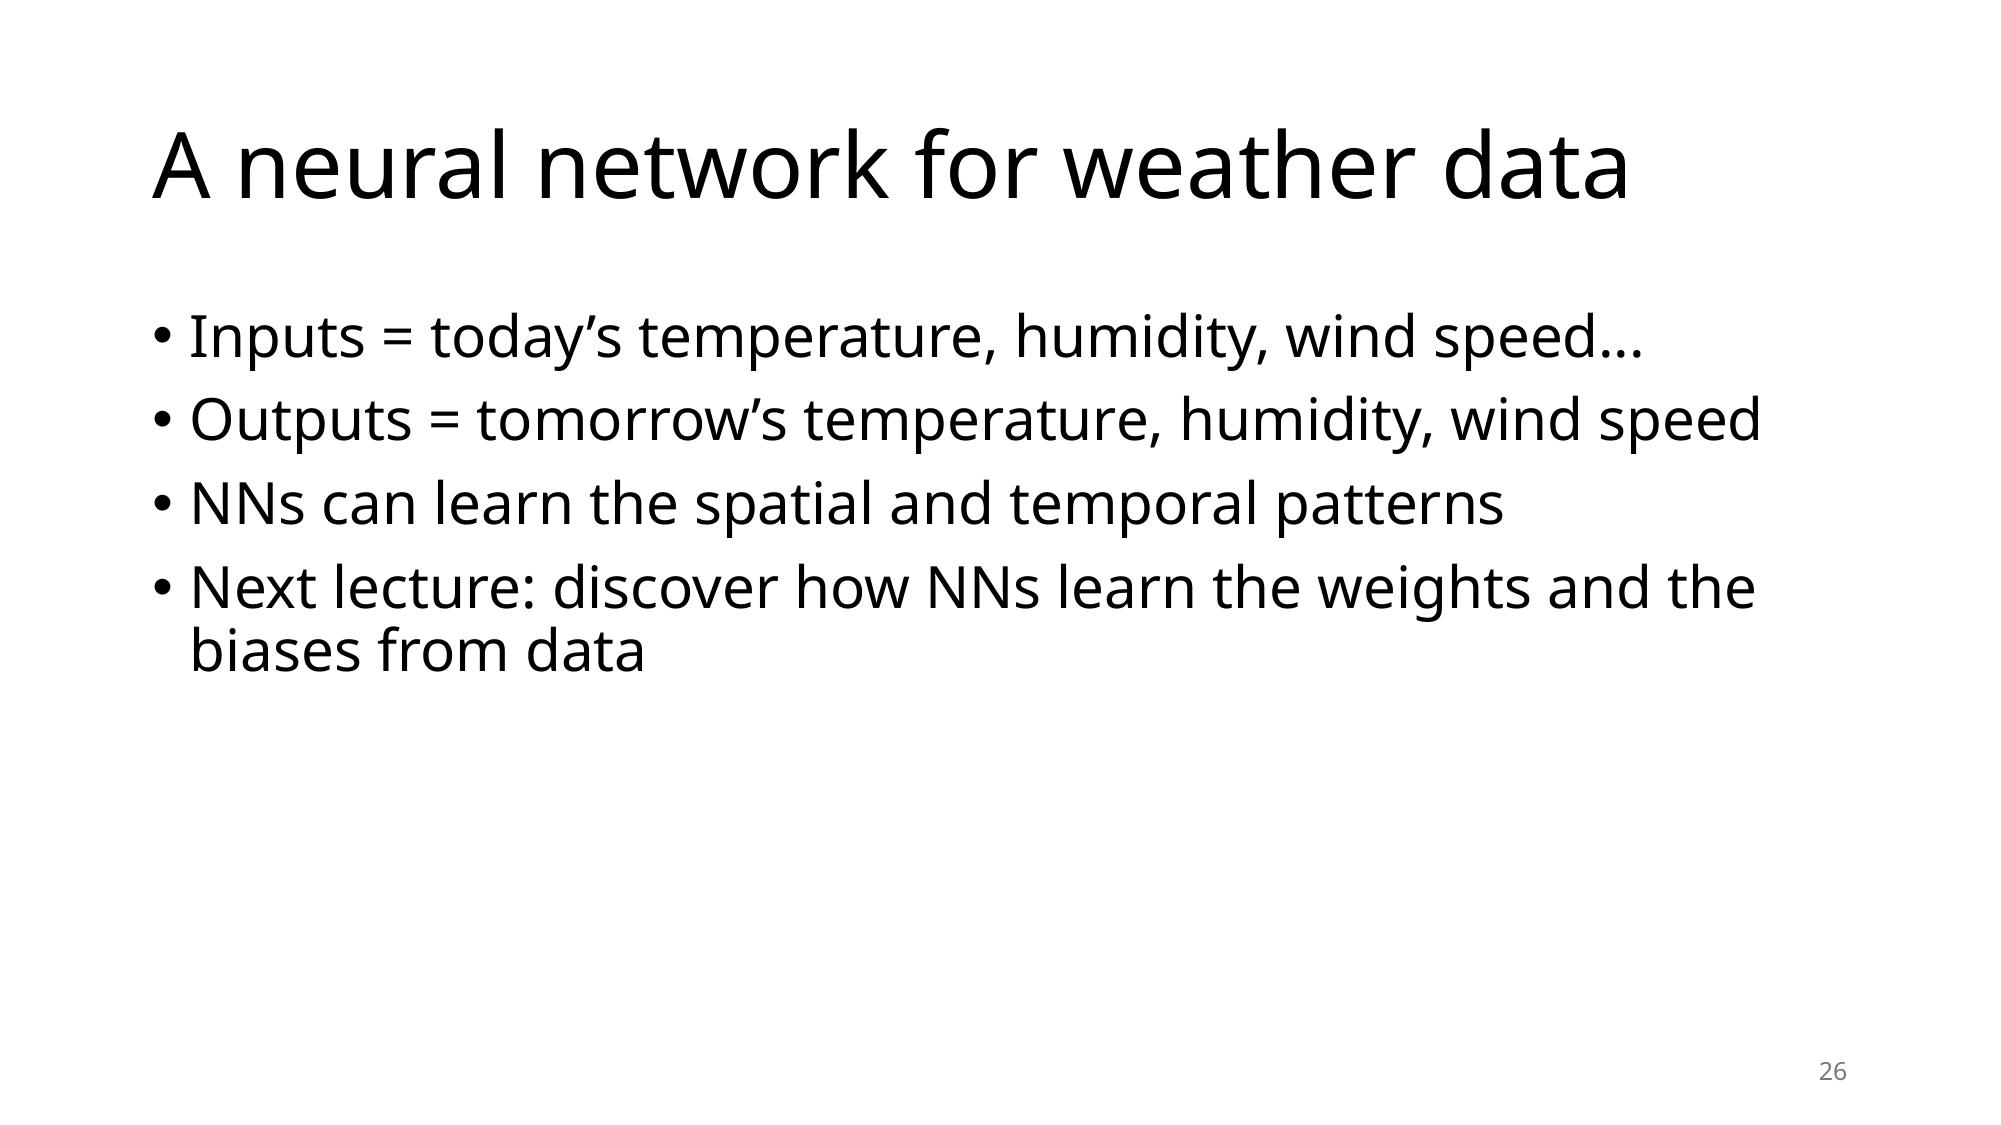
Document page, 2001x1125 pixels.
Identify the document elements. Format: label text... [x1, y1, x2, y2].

list Inputs = today’s temperature, humidity, wind speed... Outputs = tomorrow’s temperature, humidity, wind speed NNs can learn the spatial and temporal patterns Next lecture: discover how NNs learn the weights and the biases from data [137, 299, 1863, 1014]
title A neural network for weather data [137, 59, 1863, 278]
slide_number 26 [1412, 1042, 1863, 1103]
